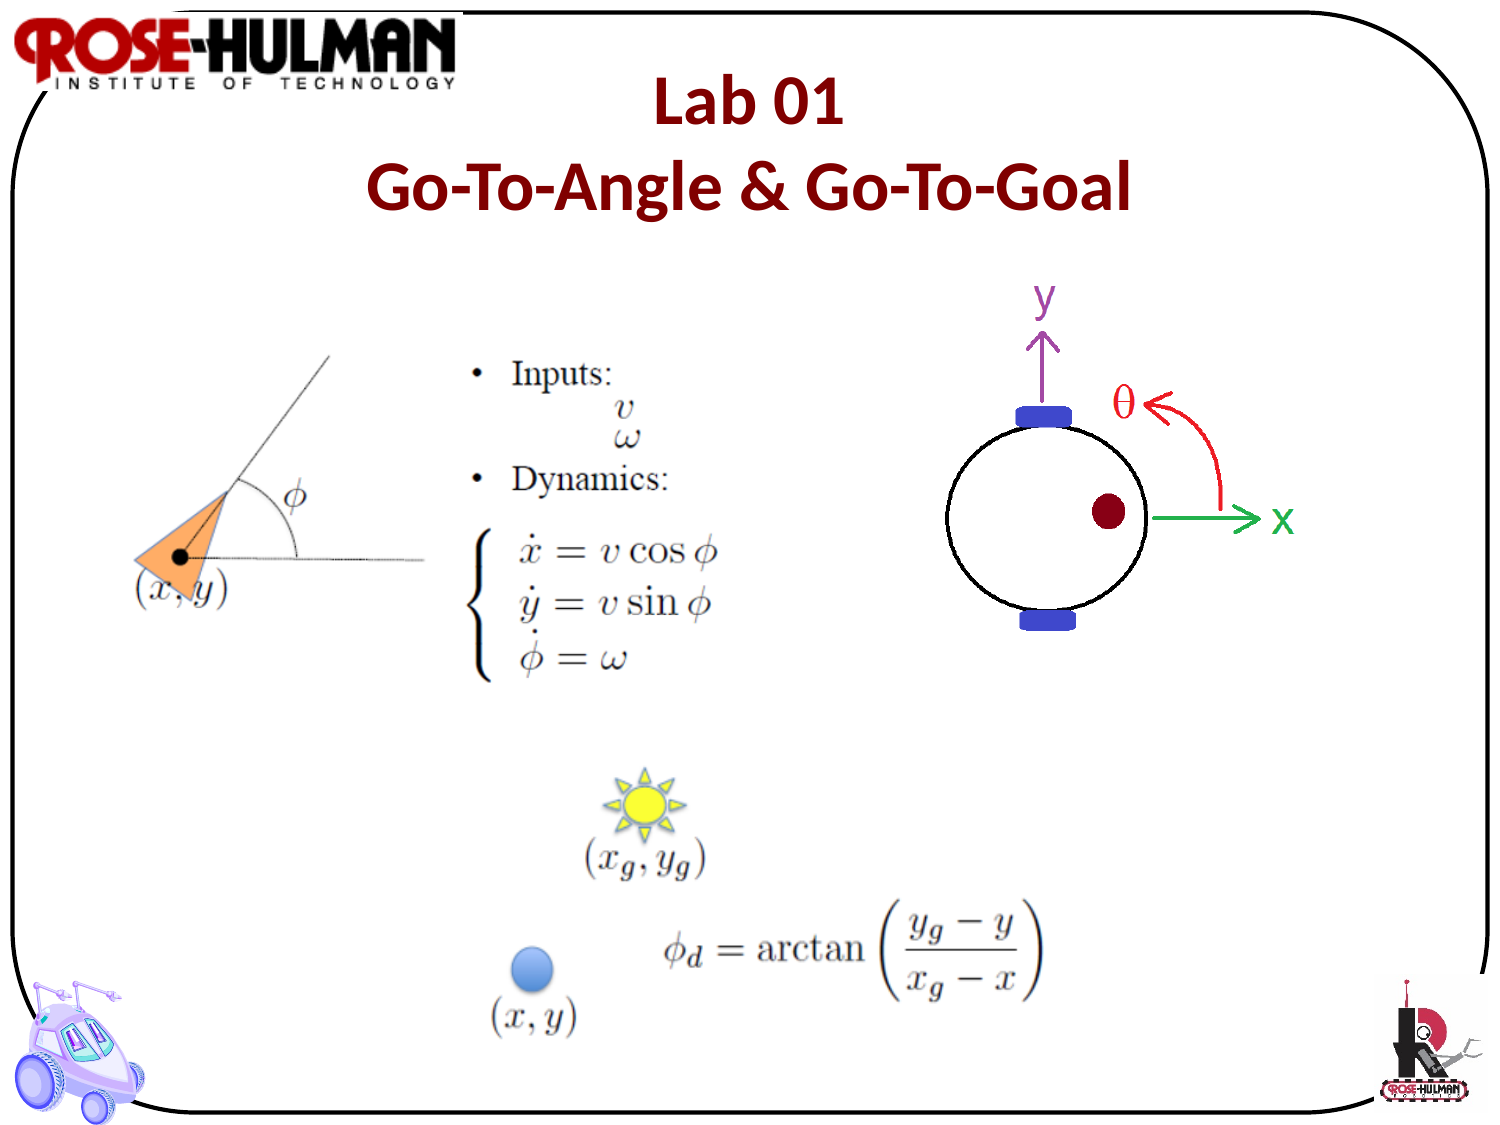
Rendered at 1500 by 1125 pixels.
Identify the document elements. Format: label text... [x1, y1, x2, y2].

picture [462, 737, 1072, 1076]
picture [10, 12, 463, 91]
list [74, 312, 738, 704]
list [937, 274, 1308, 643]
picture [1374, 974, 1488, 1113]
title Lab 01 Go-To-Angle & Go-To-Goal [75, 45, 1425, 233]
